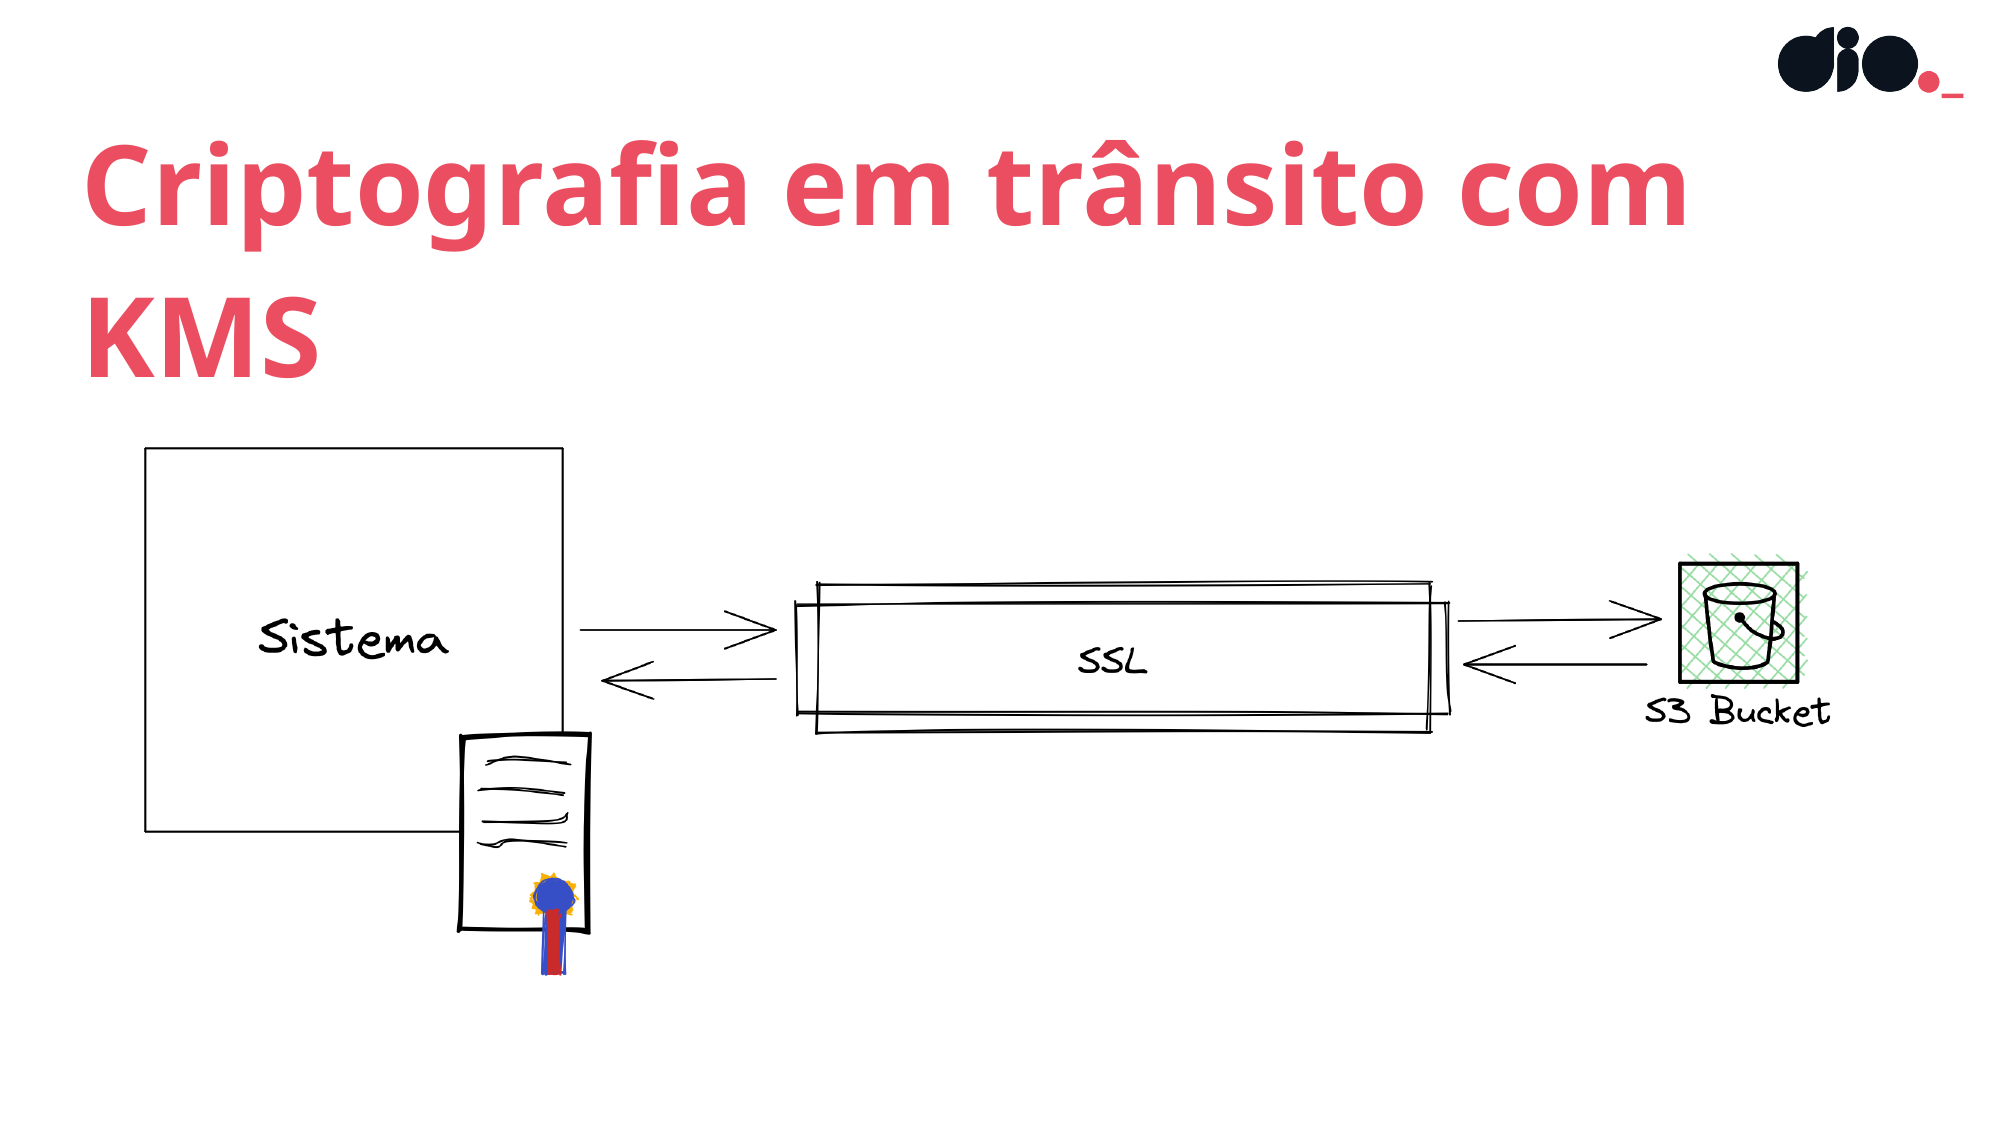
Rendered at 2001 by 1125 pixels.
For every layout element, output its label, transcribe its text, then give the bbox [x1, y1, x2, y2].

text_box Criptografia em trânsito com KMS [61, 182, 1936, 313]
picture [1777, 26, 1964, 99]
picture [127, 429, 1852, 991]
